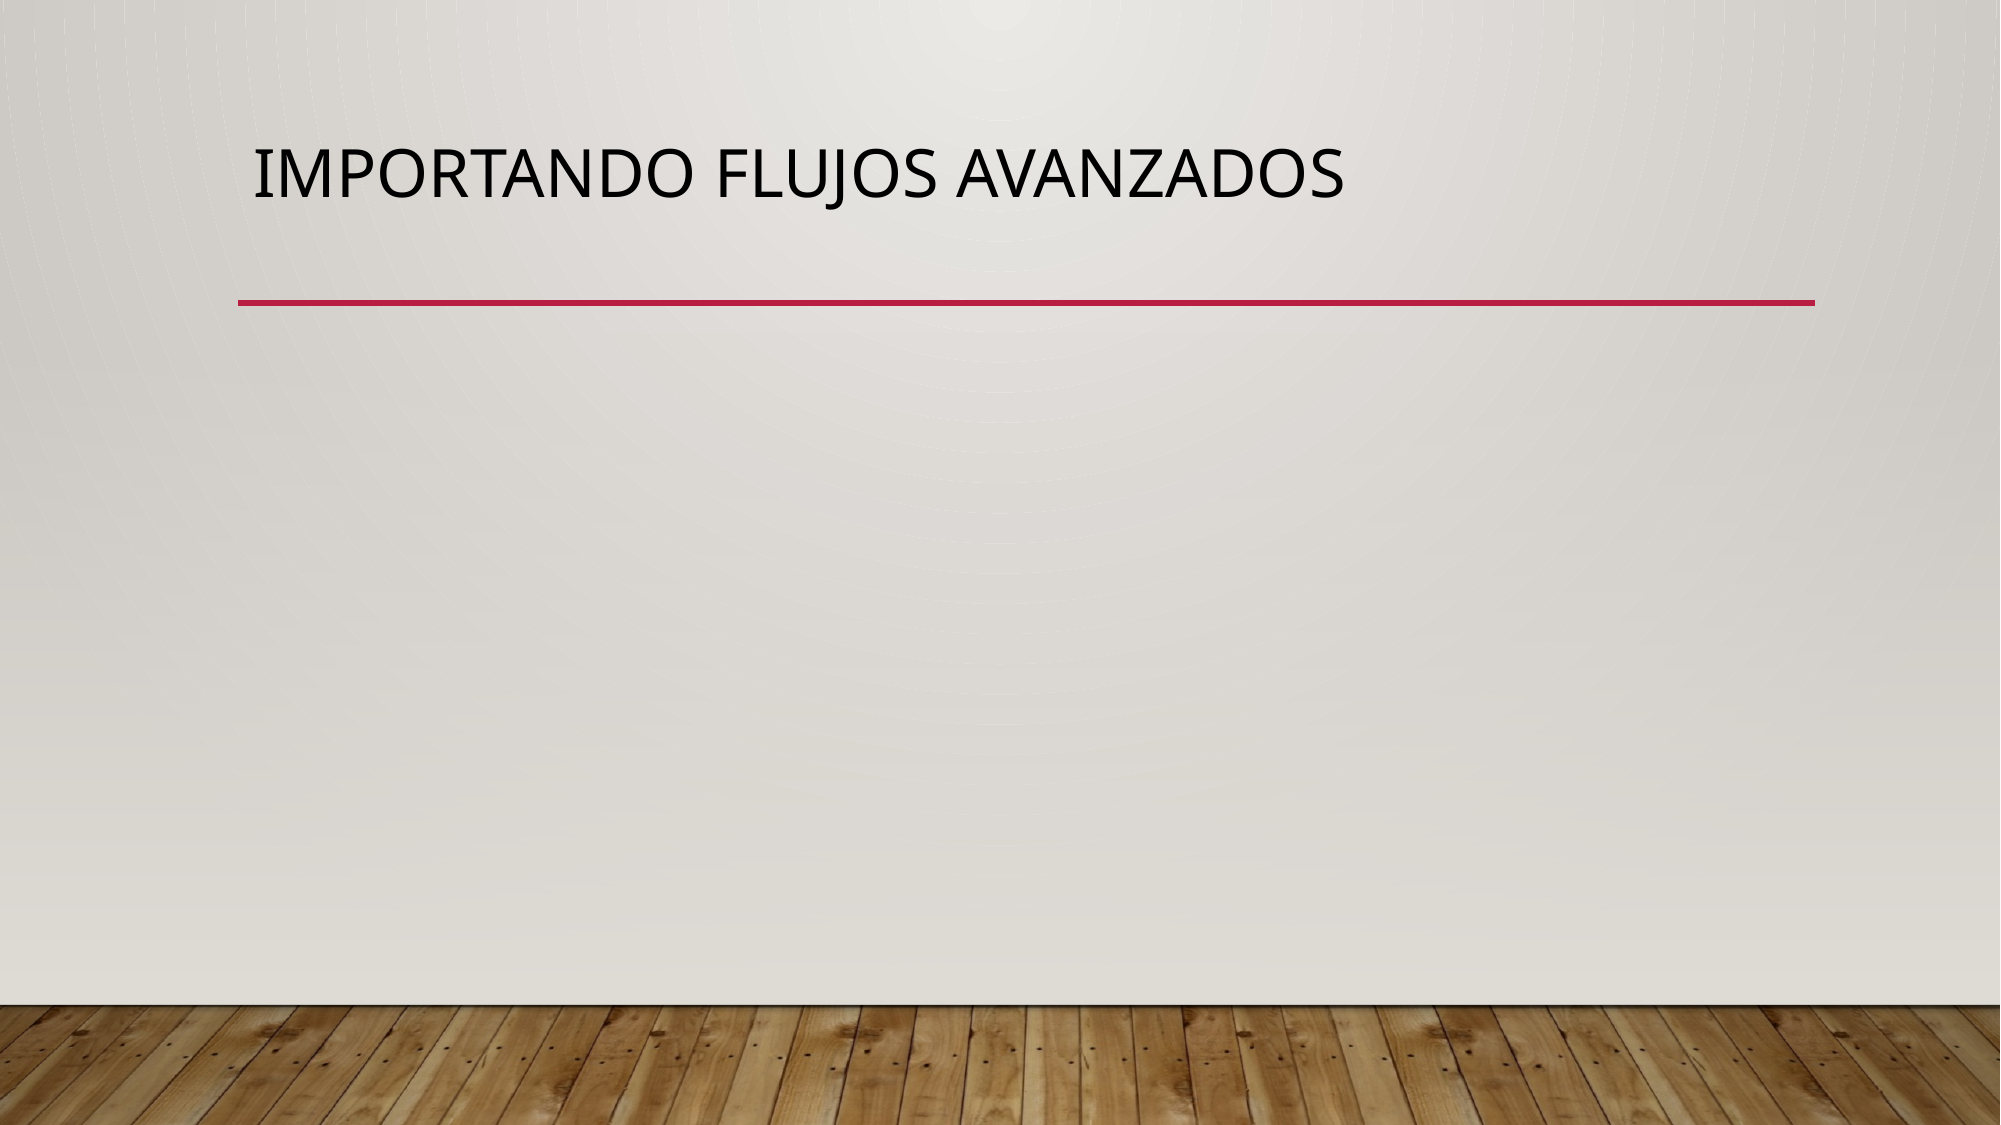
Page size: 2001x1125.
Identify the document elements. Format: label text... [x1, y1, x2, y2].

title Importando flujos avanzados [238, 131, 1814, 305]
picture [0, 1005, 2000, 1125]
